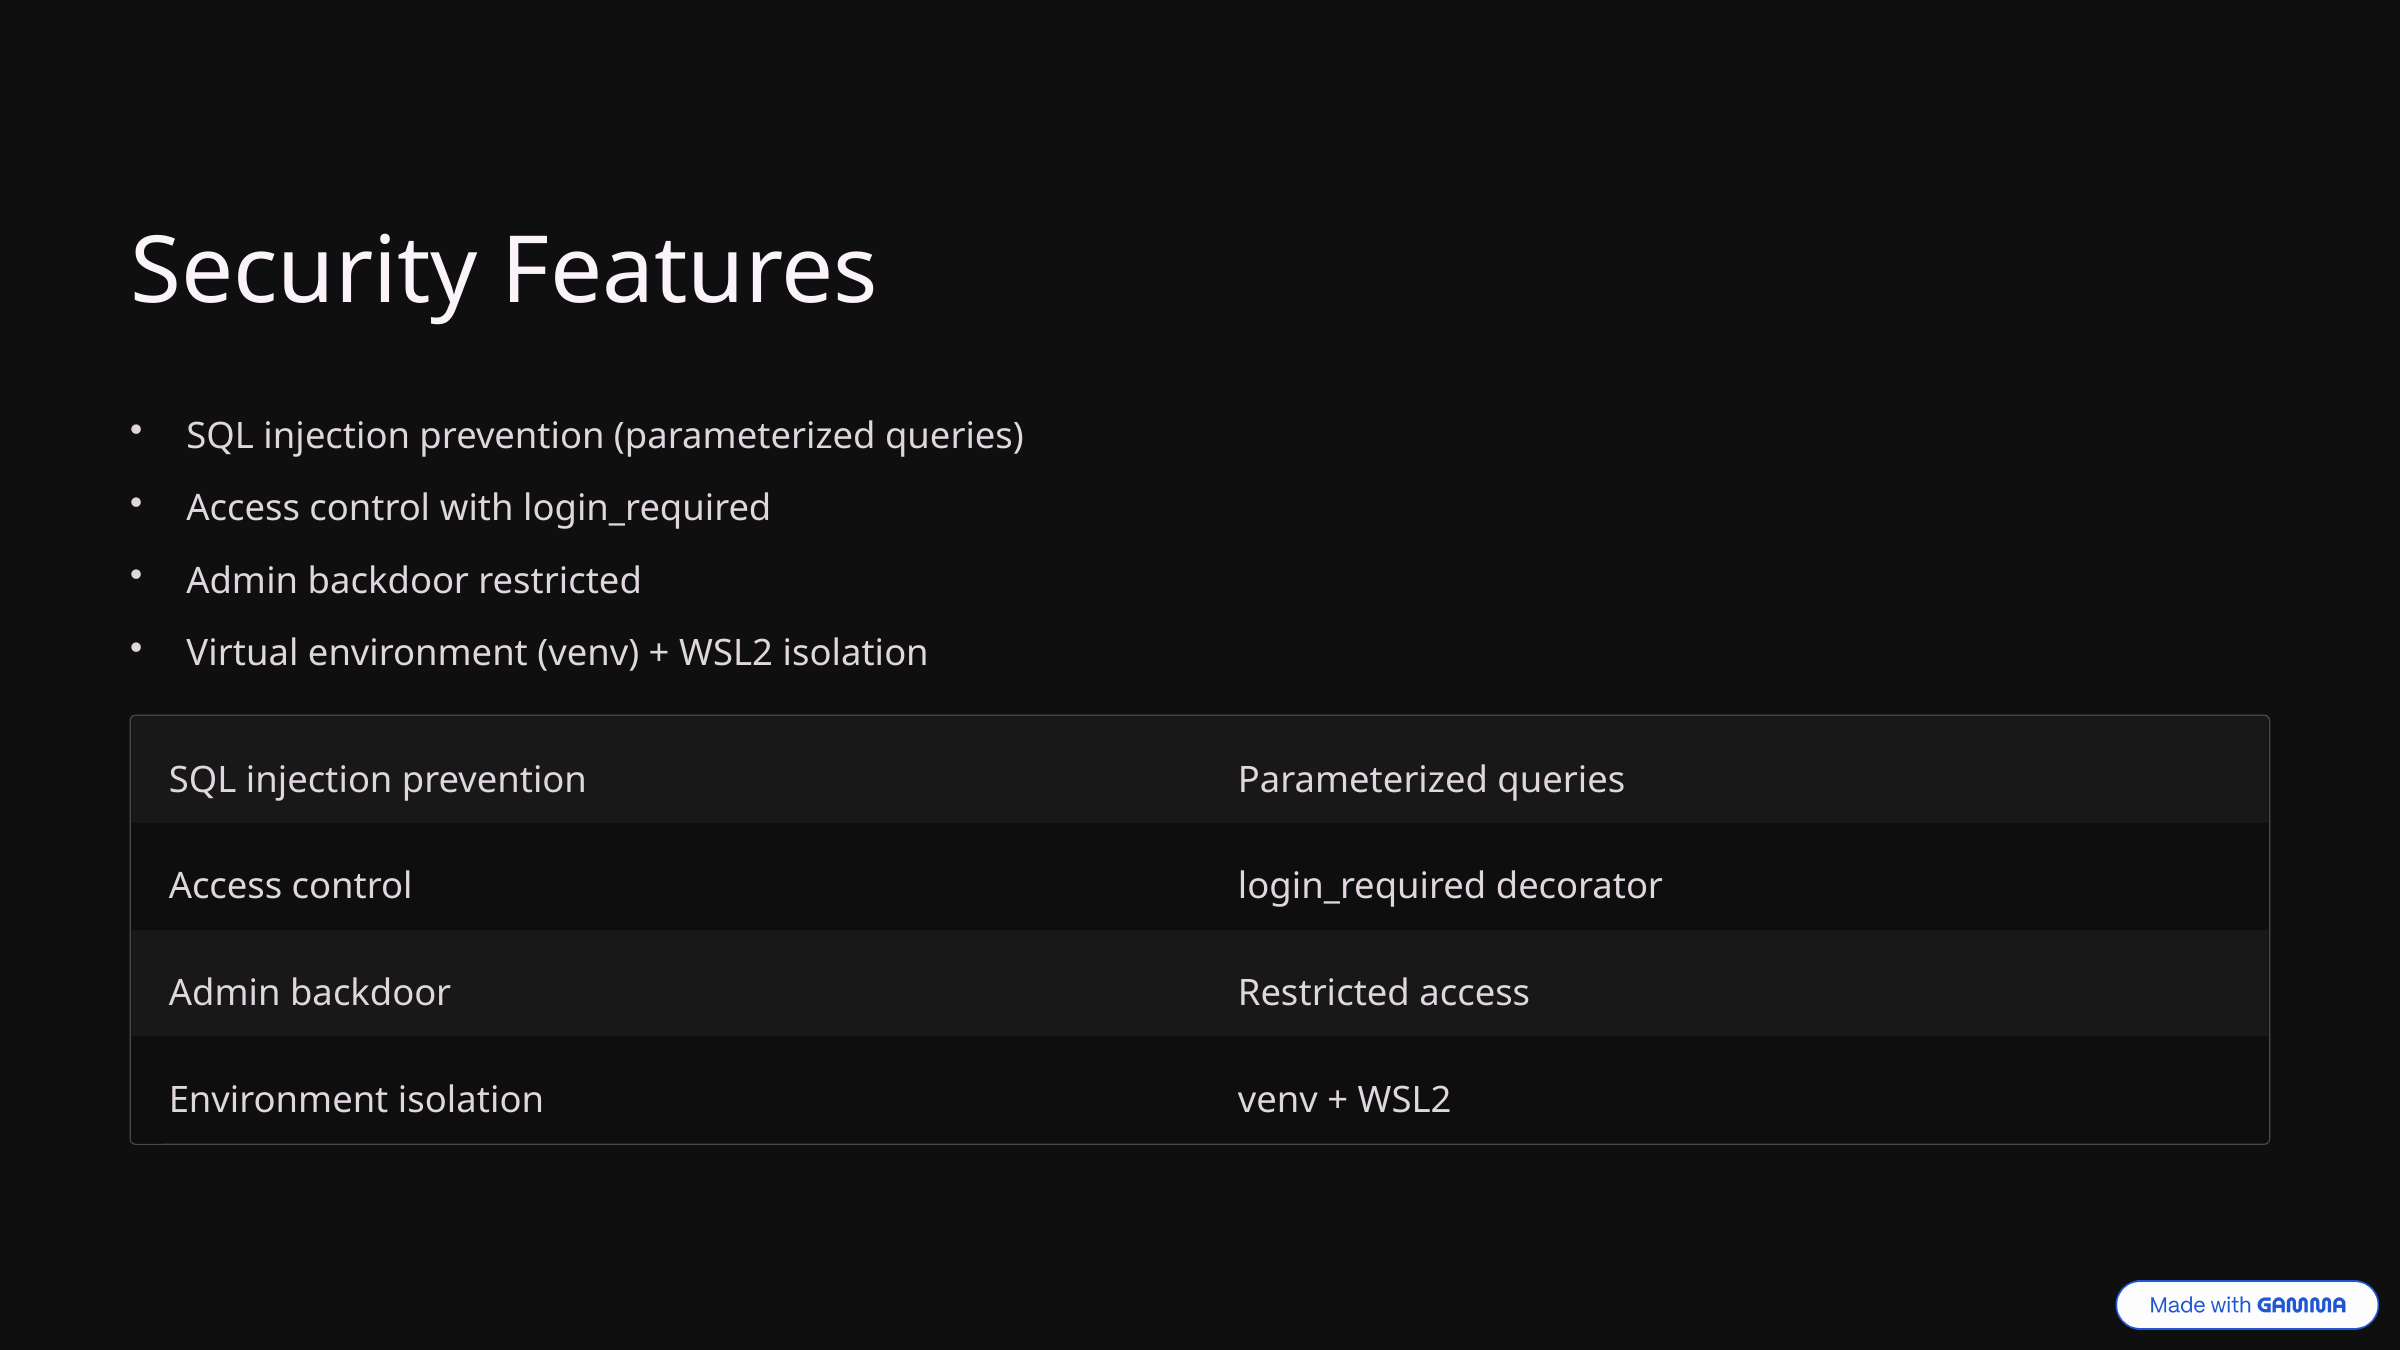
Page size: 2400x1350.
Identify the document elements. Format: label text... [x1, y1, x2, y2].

text_box SQL injection prevention [168, 740, 1163, 800]
text_box [131, 1036, 2269, 1144]
text_box SQL injection prevention (parameterized queries) [130, 396, 2270, 456]
text_box venv + WSL2 [1237, 1060, 2232, 1120]
text_box [131, 716, 2269, 823]
text_box Access control with login_required [130, 468, 2270, 529]
text_box Parameterized queries [1237, 740, 2232, 800]
text_box Access control [168, 846, 1163, 907]
picture [2106, 1271, 2389, 1339]
text_box Admin backdoor restricted [130, 541, 2270, 601]
text_box Environment isolation [168, 1060, 1163, 1120]
text_box Restricted access [1237, 953, 2232, 1013]
text_box [131, 929, 2269, 1036]
text_box Security Features [130, 205, 1079, 322]
text_box login_required decorator [1237, 846, 2232, 907]
text_box Admin backdoor [168, 953, 1163, 1013]
text_box Virtual environment (venv) + WSL2 isolation [130, 613, 2270, 674]
text_box [131, 823, 2269, 929]
